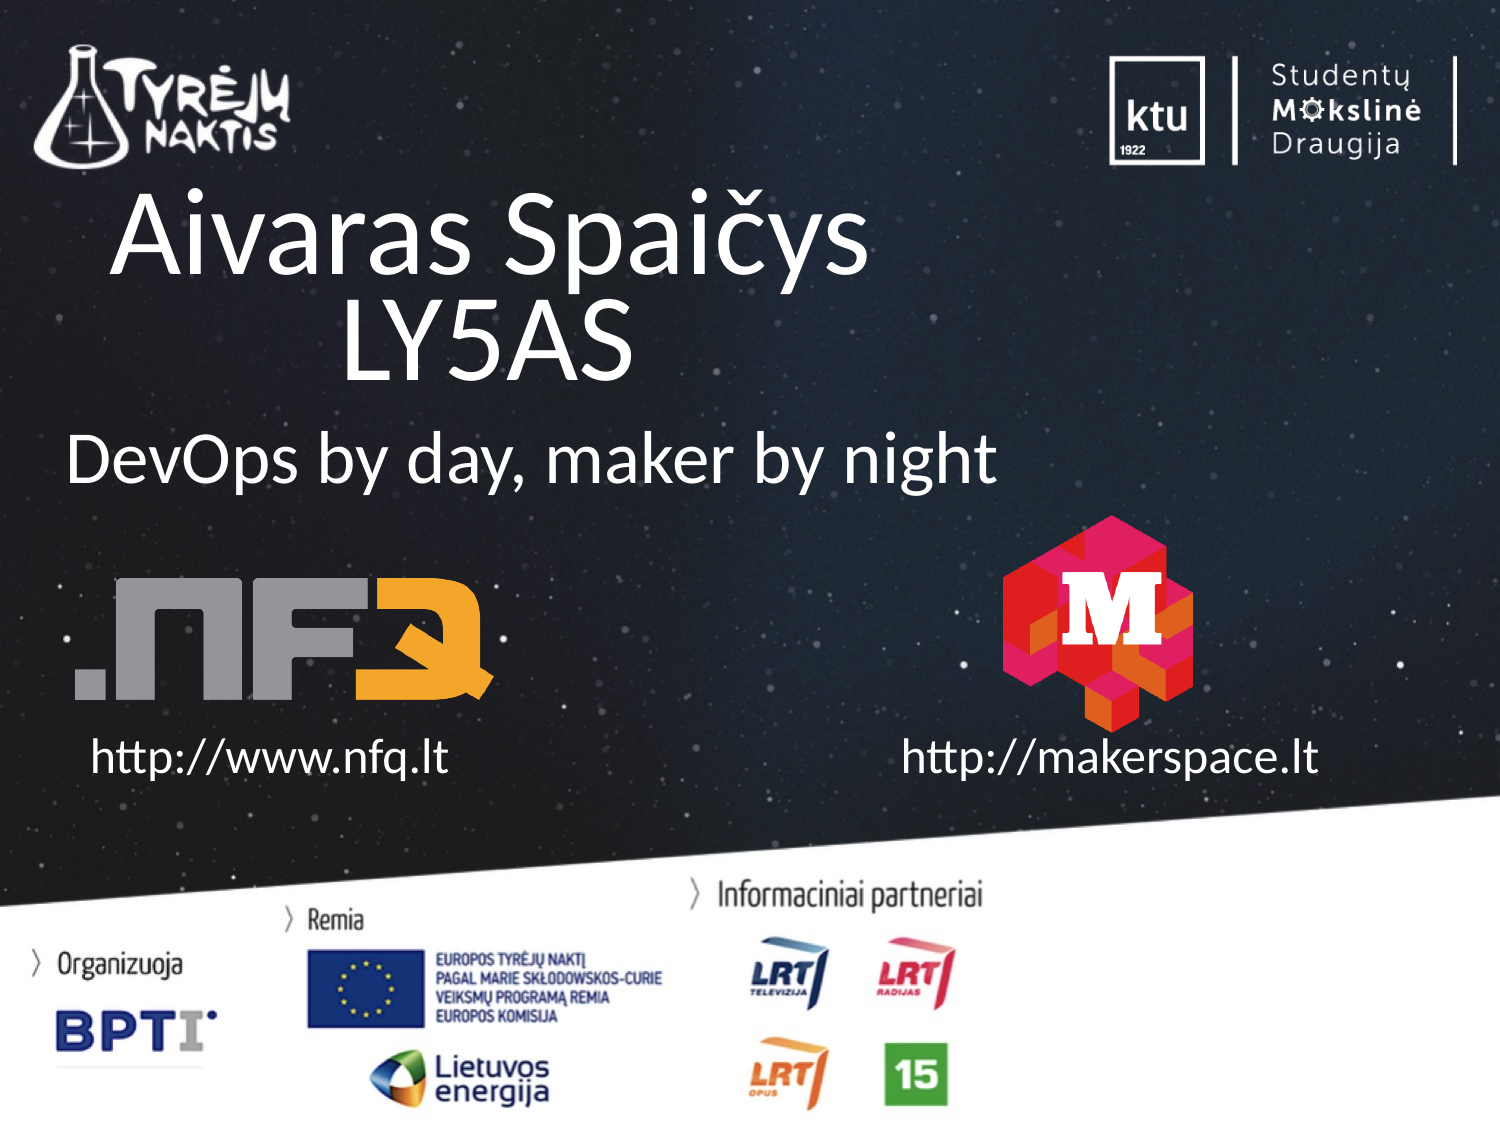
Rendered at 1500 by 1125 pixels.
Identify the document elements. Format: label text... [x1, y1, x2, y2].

text_box Aivaras Spaičys [94, 141, 893, 307]
picture [0, 0, 1500, 1125]
text_box http://www.nfq.lt [75, 716, 471, 792]
text_box [75, 262, 1425, 1005]
text_box http://makerspace.lt [885, 716, 1340, 792]
text_box DevOps by day, maker by night [33, 401, 1311, 507]
text_box LY5AS [325, 248, 662, 401]
